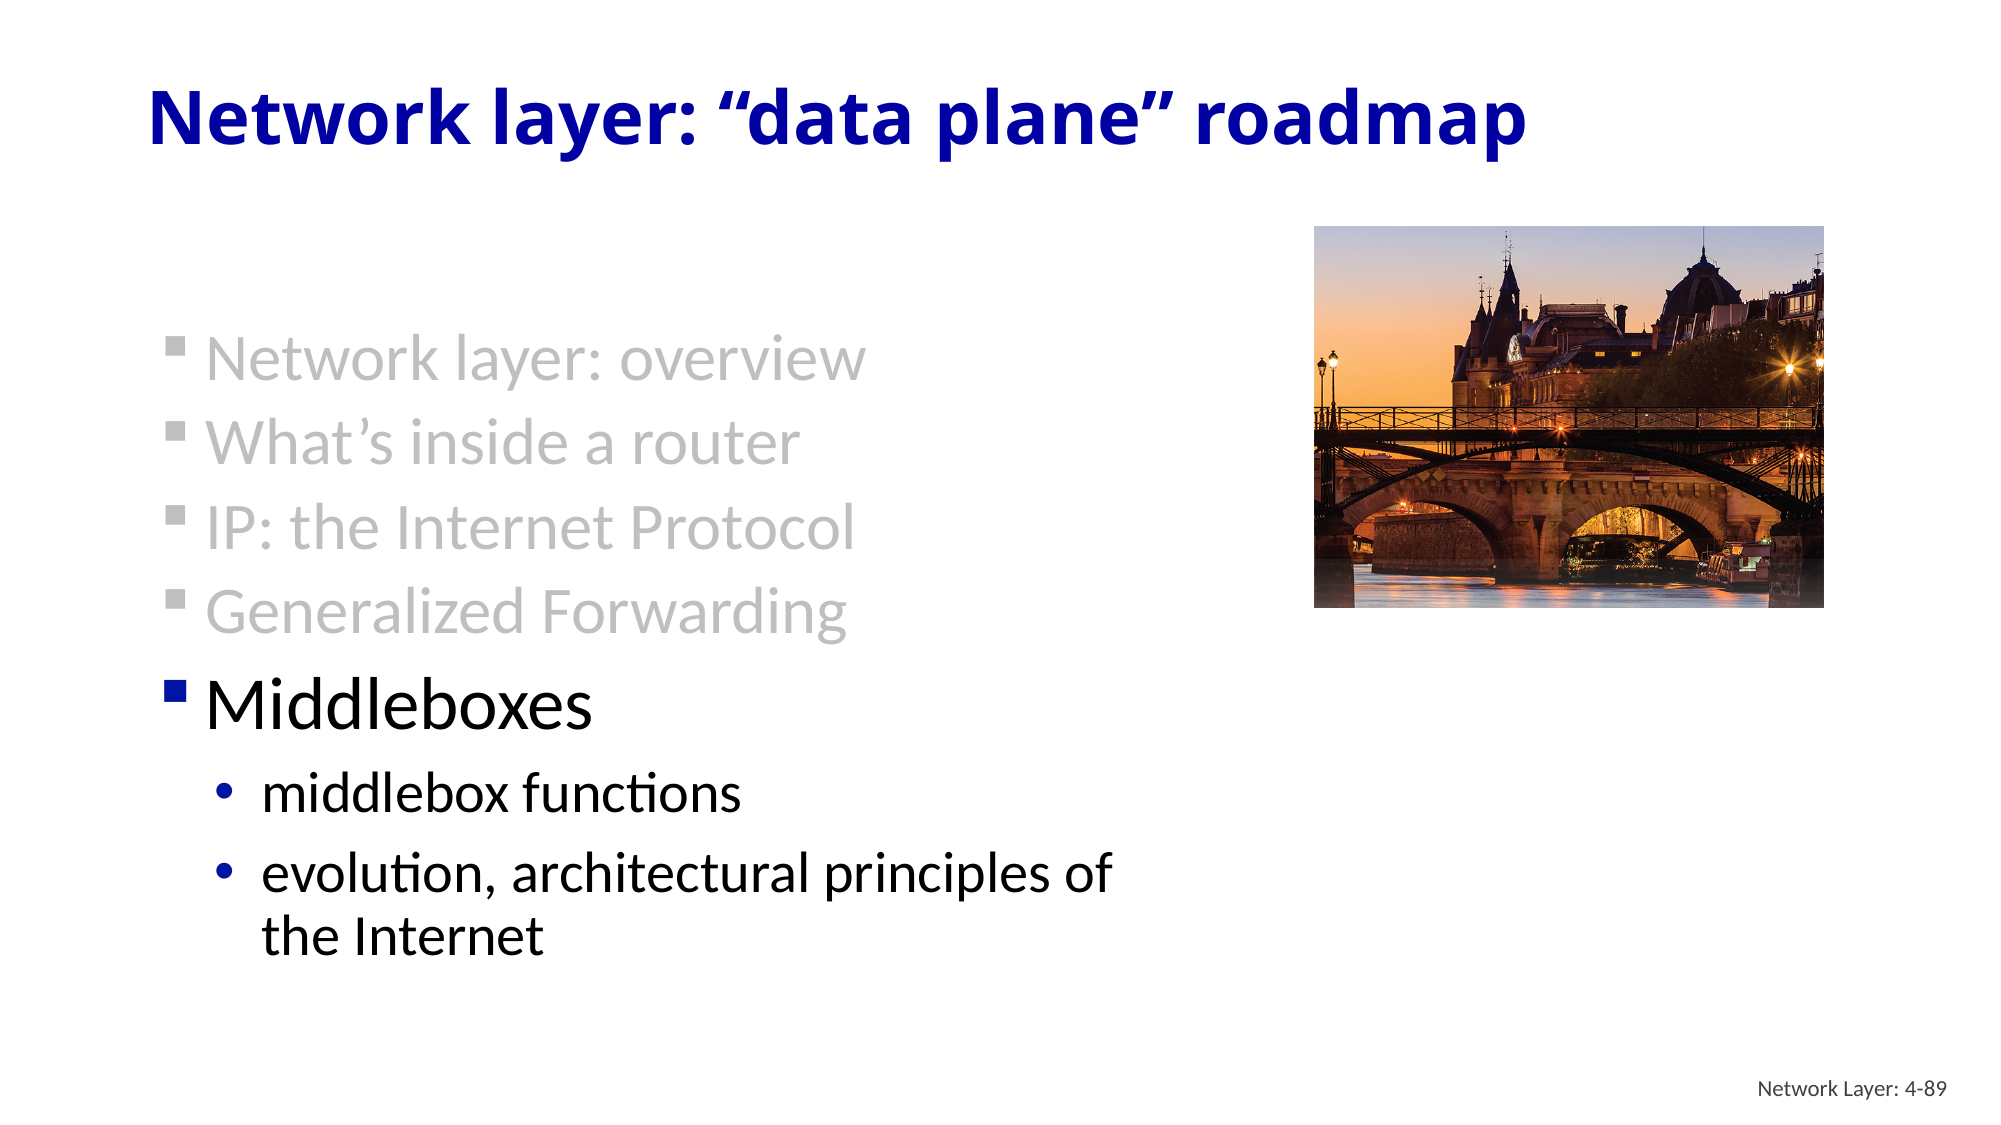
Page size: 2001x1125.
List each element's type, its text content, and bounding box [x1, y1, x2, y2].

title Network layer: “data plane” roadmap [131, 47, 1856, 195]
picture [1314, 226, 1824, 608]
text_box Network layer: overview What’s inside a router IP: the Internet Protocol Generalized Forwarding Middleboxes middlebox functions evolution, architectural principles of the Internet [123, 315, 1210, 884]
slide_number Network Layer: 4-89 [1512, 1056, 1963, 1117]
